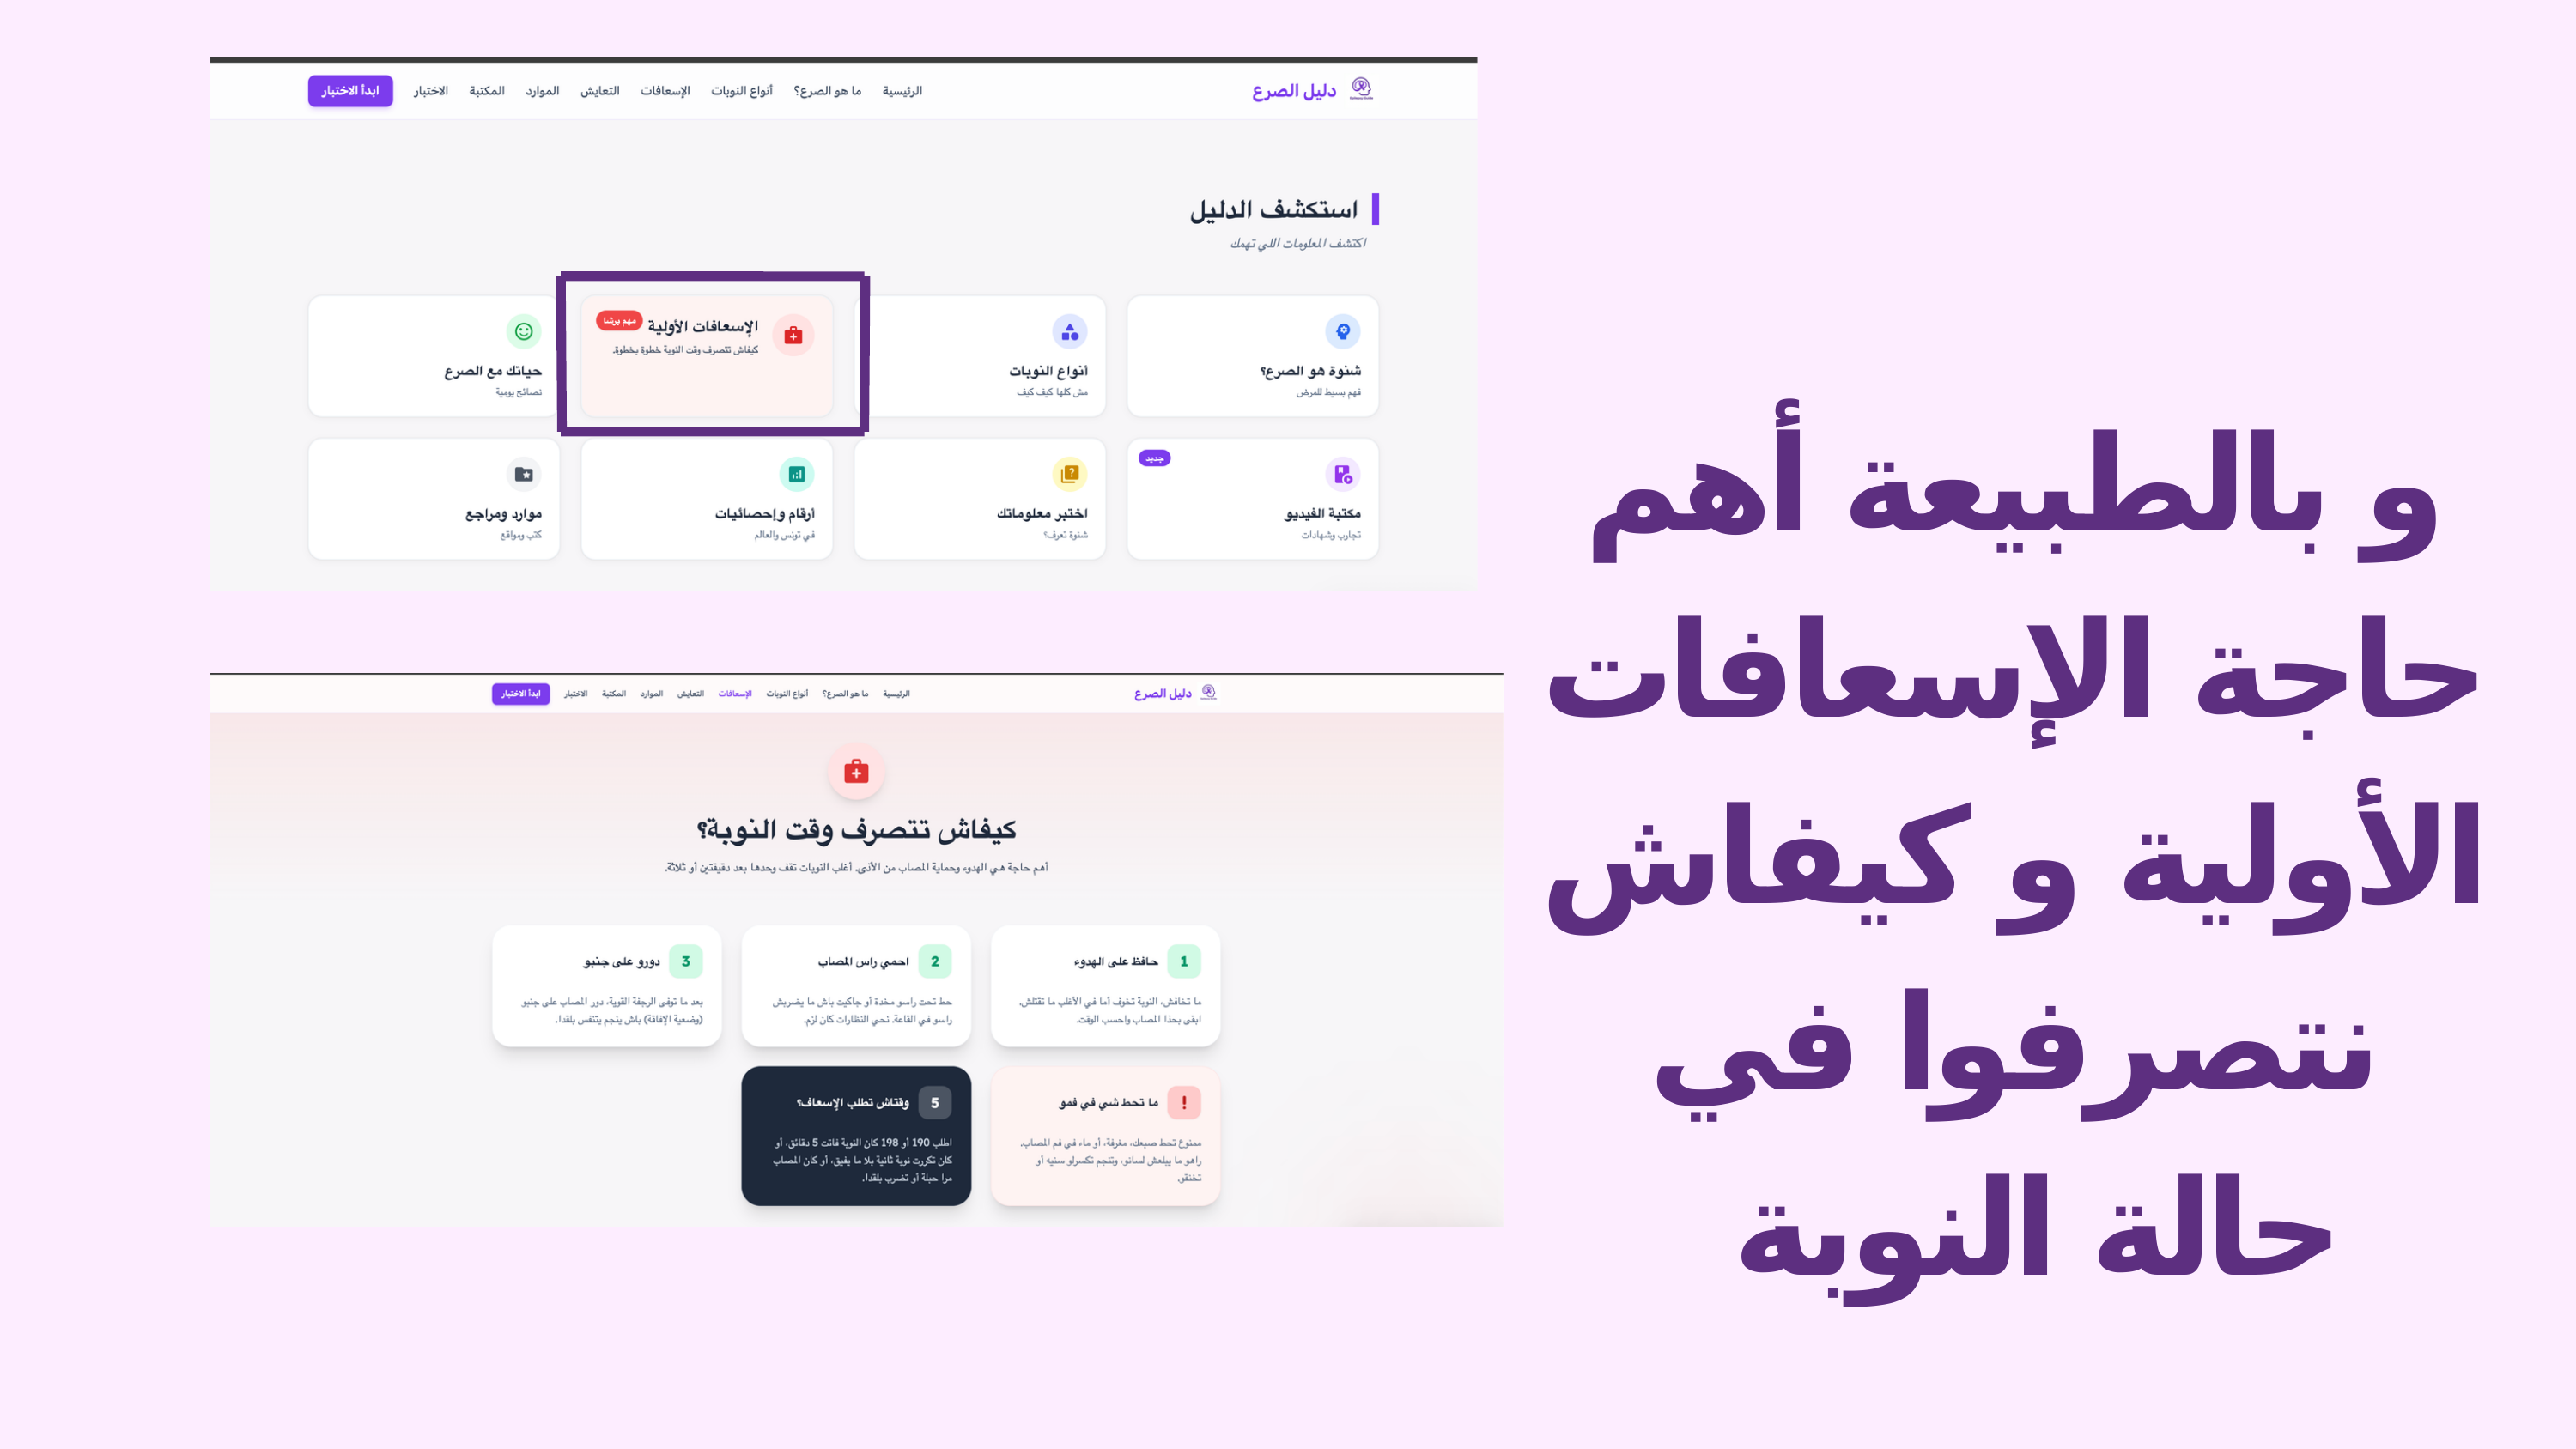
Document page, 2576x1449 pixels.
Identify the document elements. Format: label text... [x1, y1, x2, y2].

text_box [210, 56, 1478, 592]
text_box و بالطبيعة أهم حاجة الإسعافات الأولية و كيفاش نتصرفوا في حالة النوبة [1524, 372, 2514, 1302]
text_box [210, 673, 1504, 1227]
